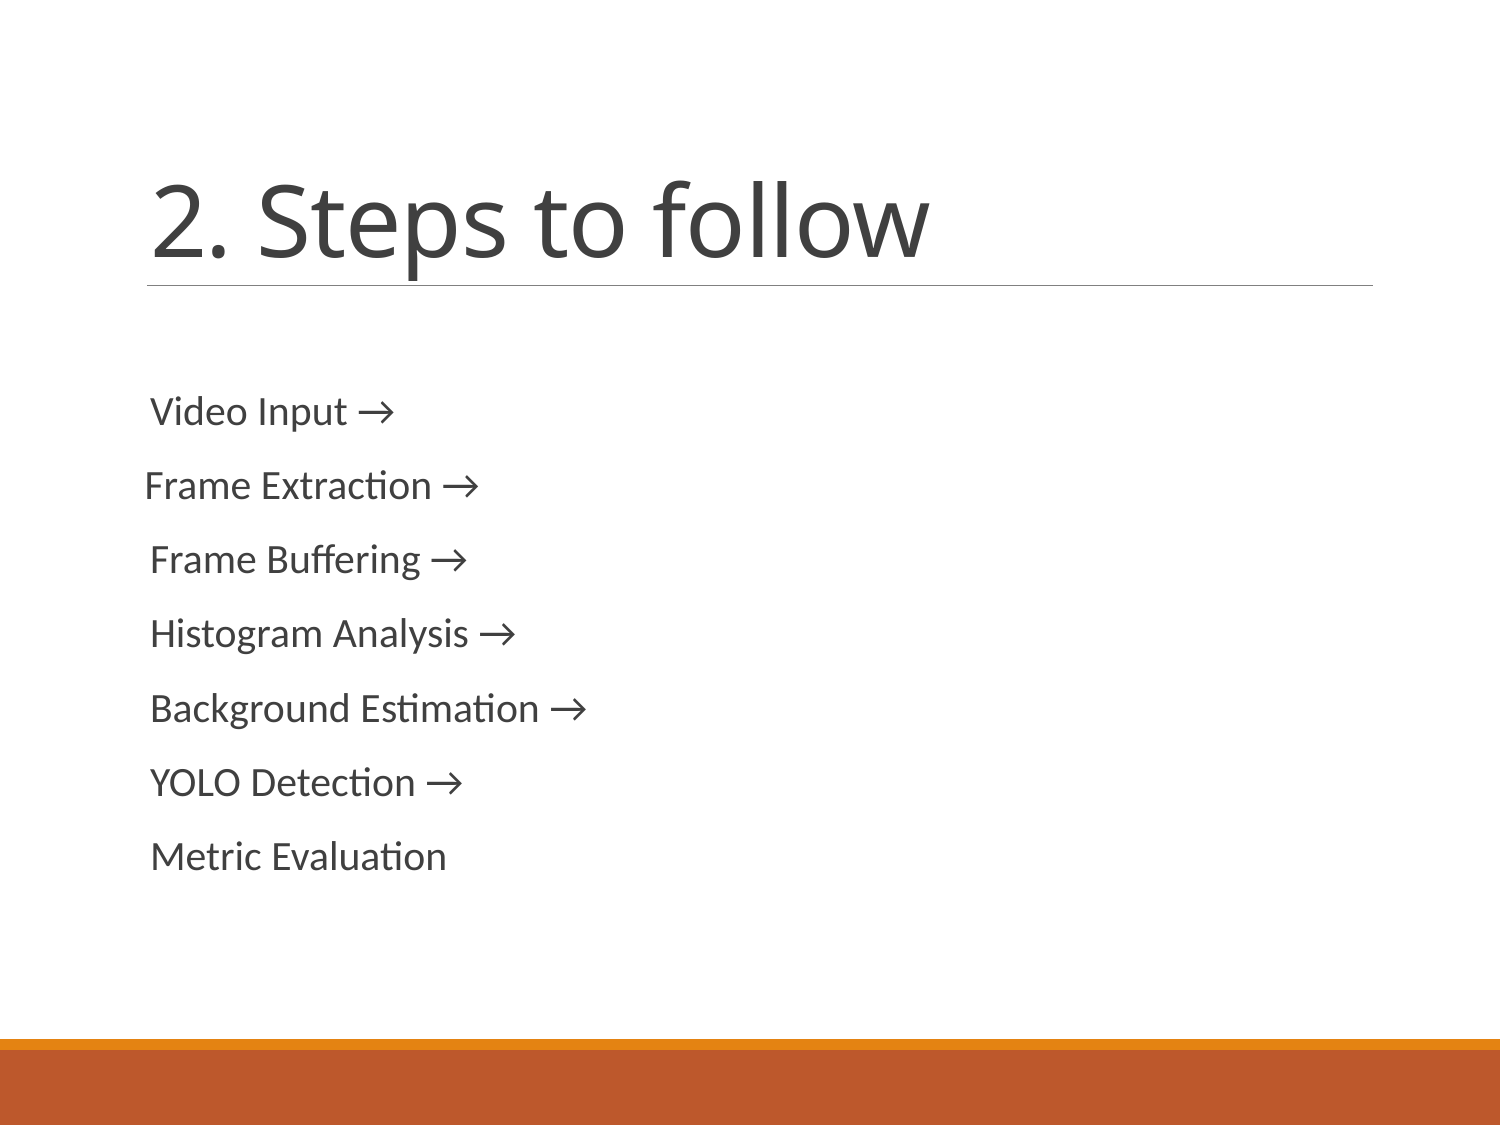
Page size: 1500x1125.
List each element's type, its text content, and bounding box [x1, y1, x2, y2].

list Video Input → Frame Extraction → Frame Buffering → Histogram Analysis → Background Estimation → YOLO Detection → Metric Evaluation [135, 302, 1373, 963]
title 2. Steps to follow [135, 47, 1373, 285]
